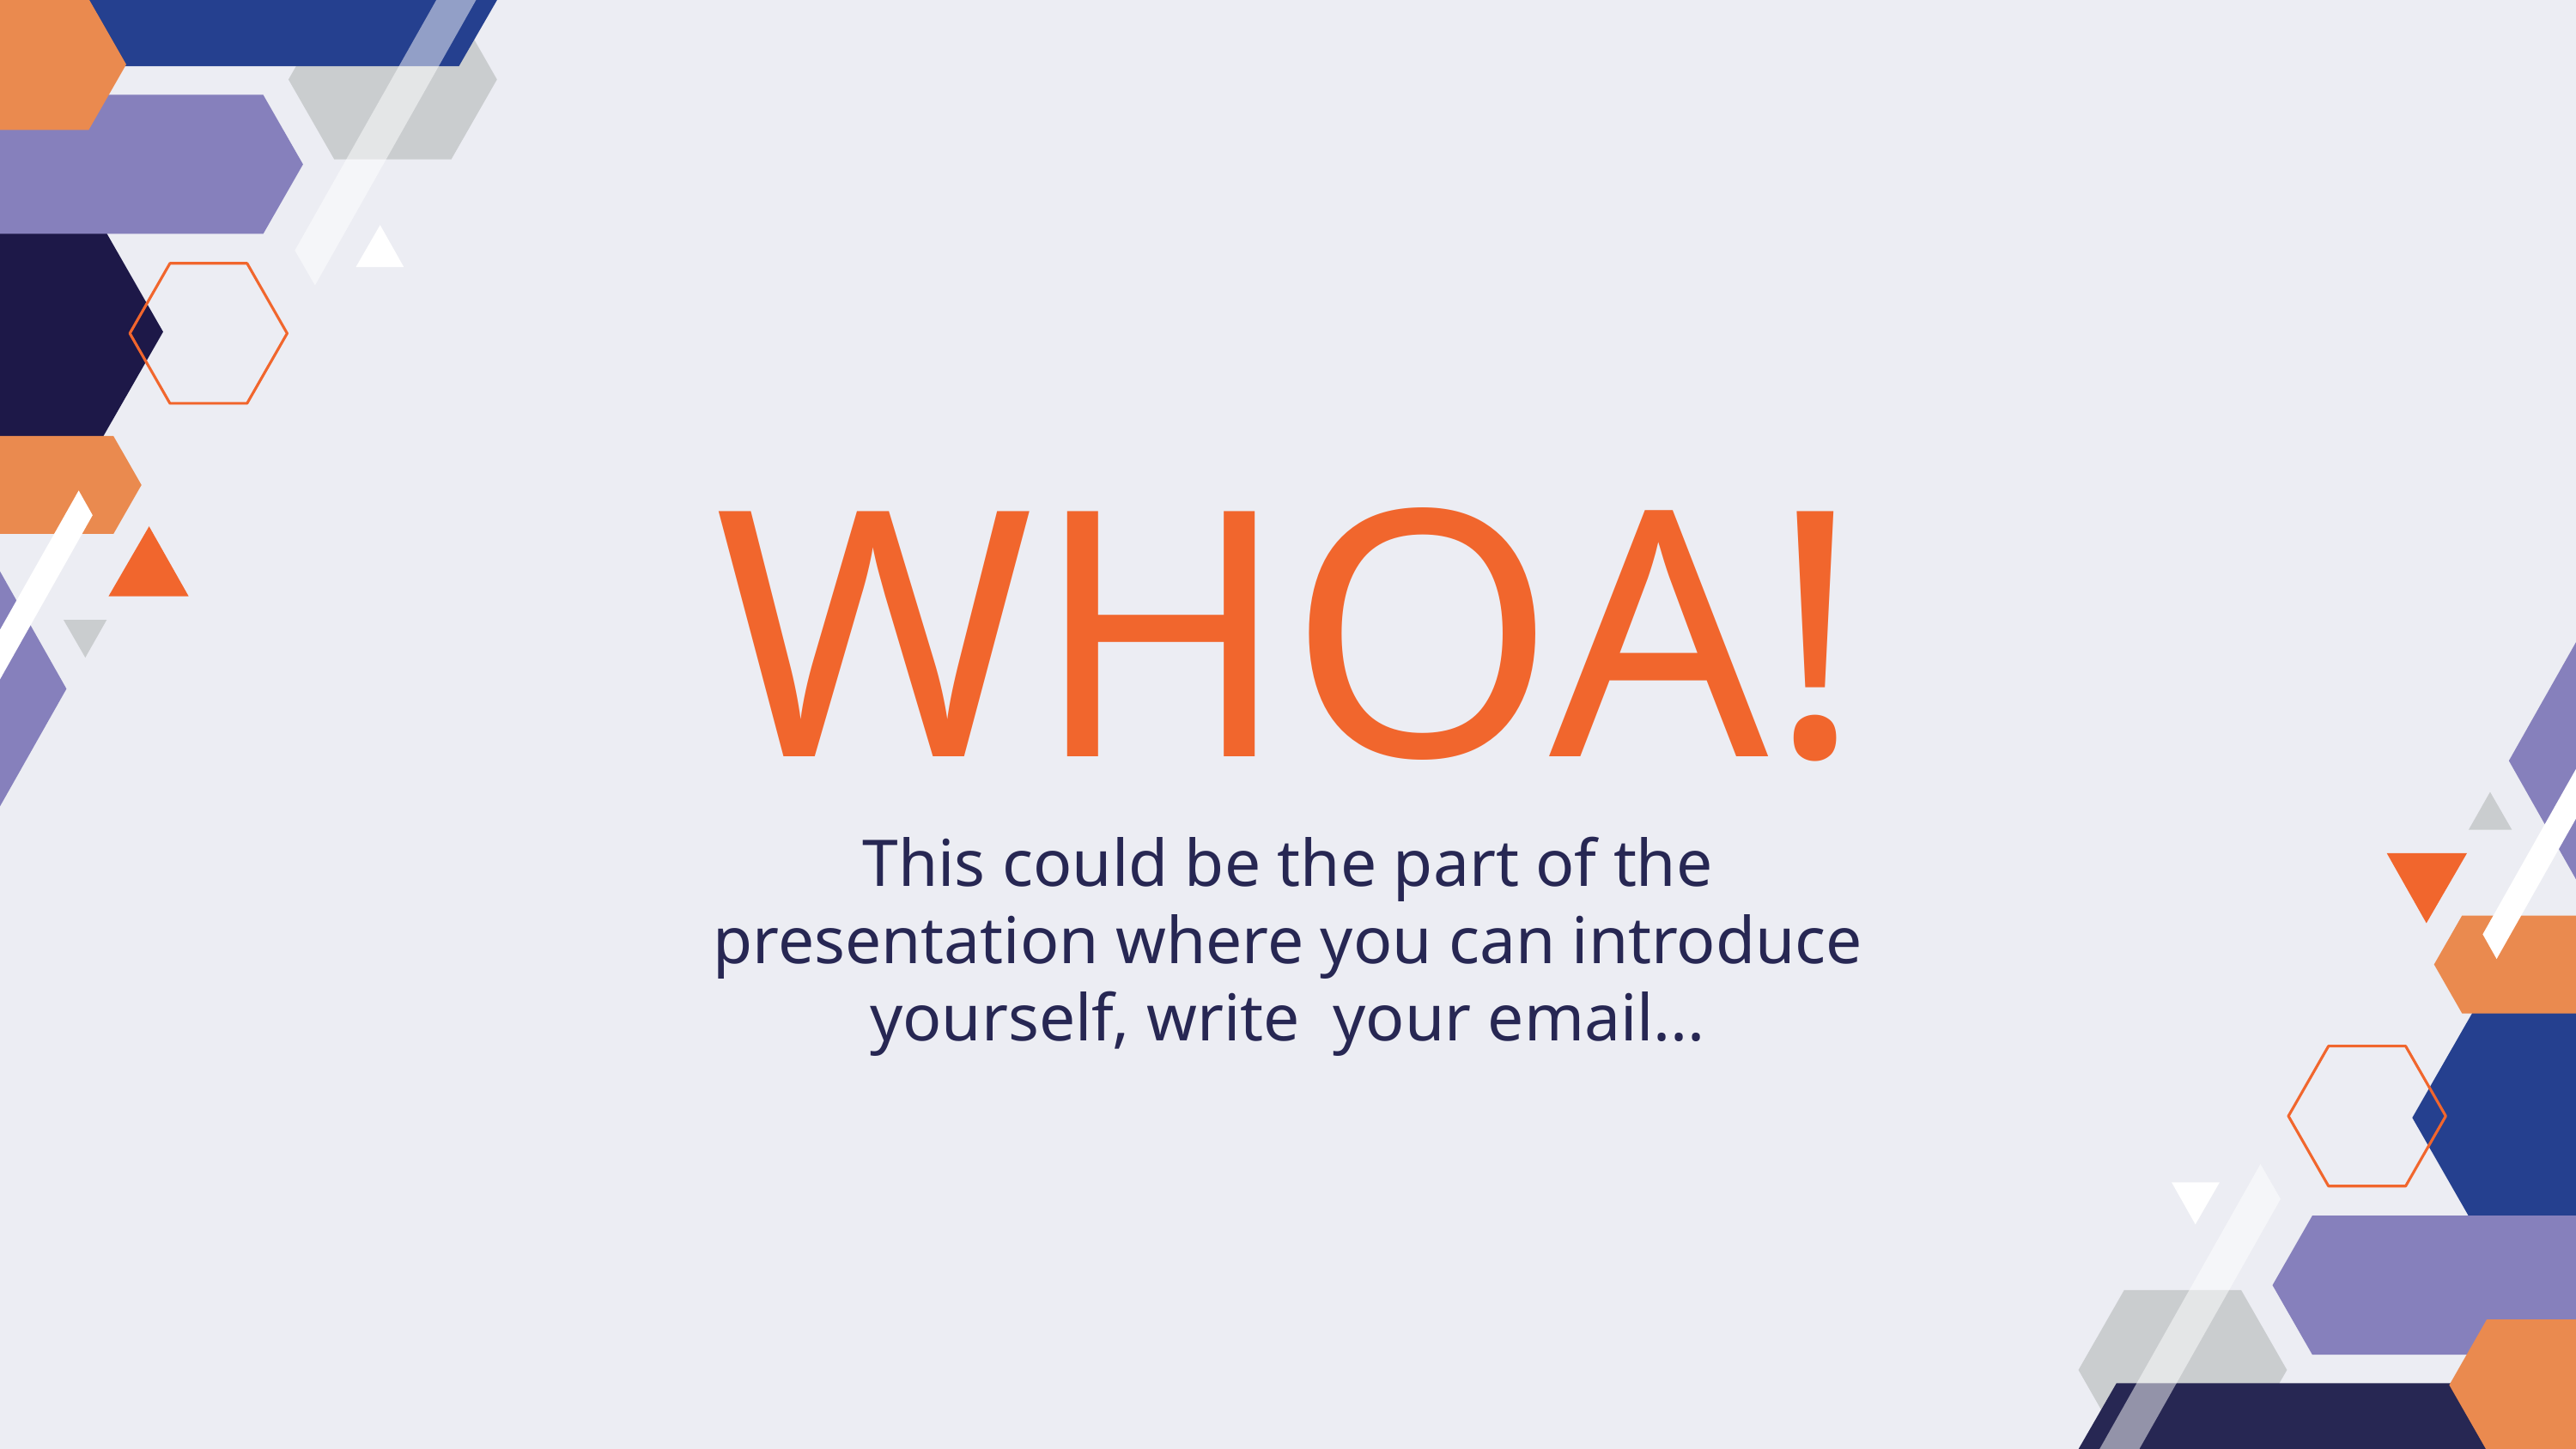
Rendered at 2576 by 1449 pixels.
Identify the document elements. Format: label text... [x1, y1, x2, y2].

title WHOA! [391, 427, 2185, 810]
subtitle This could be the part of the presentation where you can introduce yourself, write your email... [667, 821, 1909, 1093]
